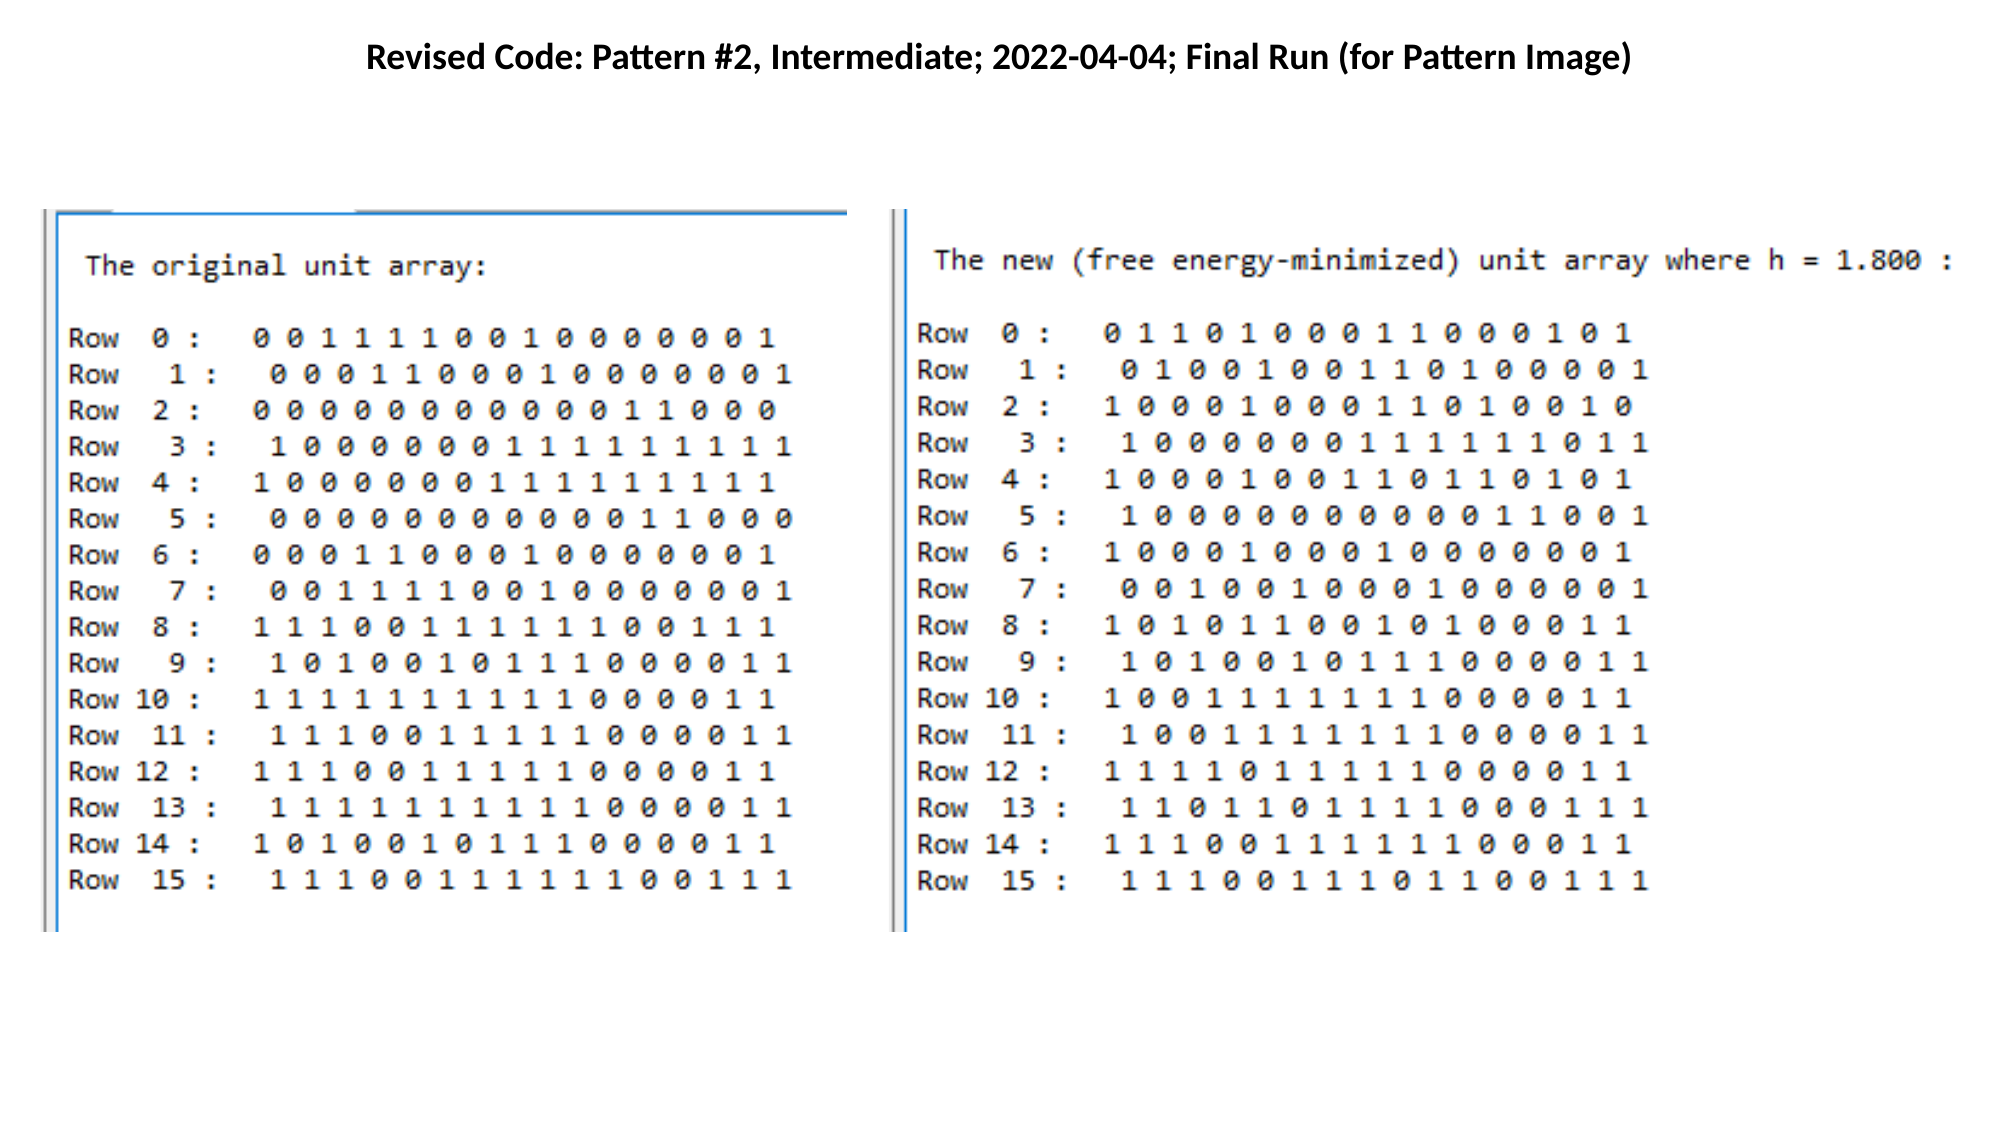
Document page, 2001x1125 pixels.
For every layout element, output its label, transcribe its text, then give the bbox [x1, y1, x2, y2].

picture [888, 209, 1998, 932]
picture [40, 209, 847, 932]
text_box Revised Code: Pattern #2, Intermediate; 2022-04-04; Final Run (for Pattern Image) [351, 24, 1649, 85]
